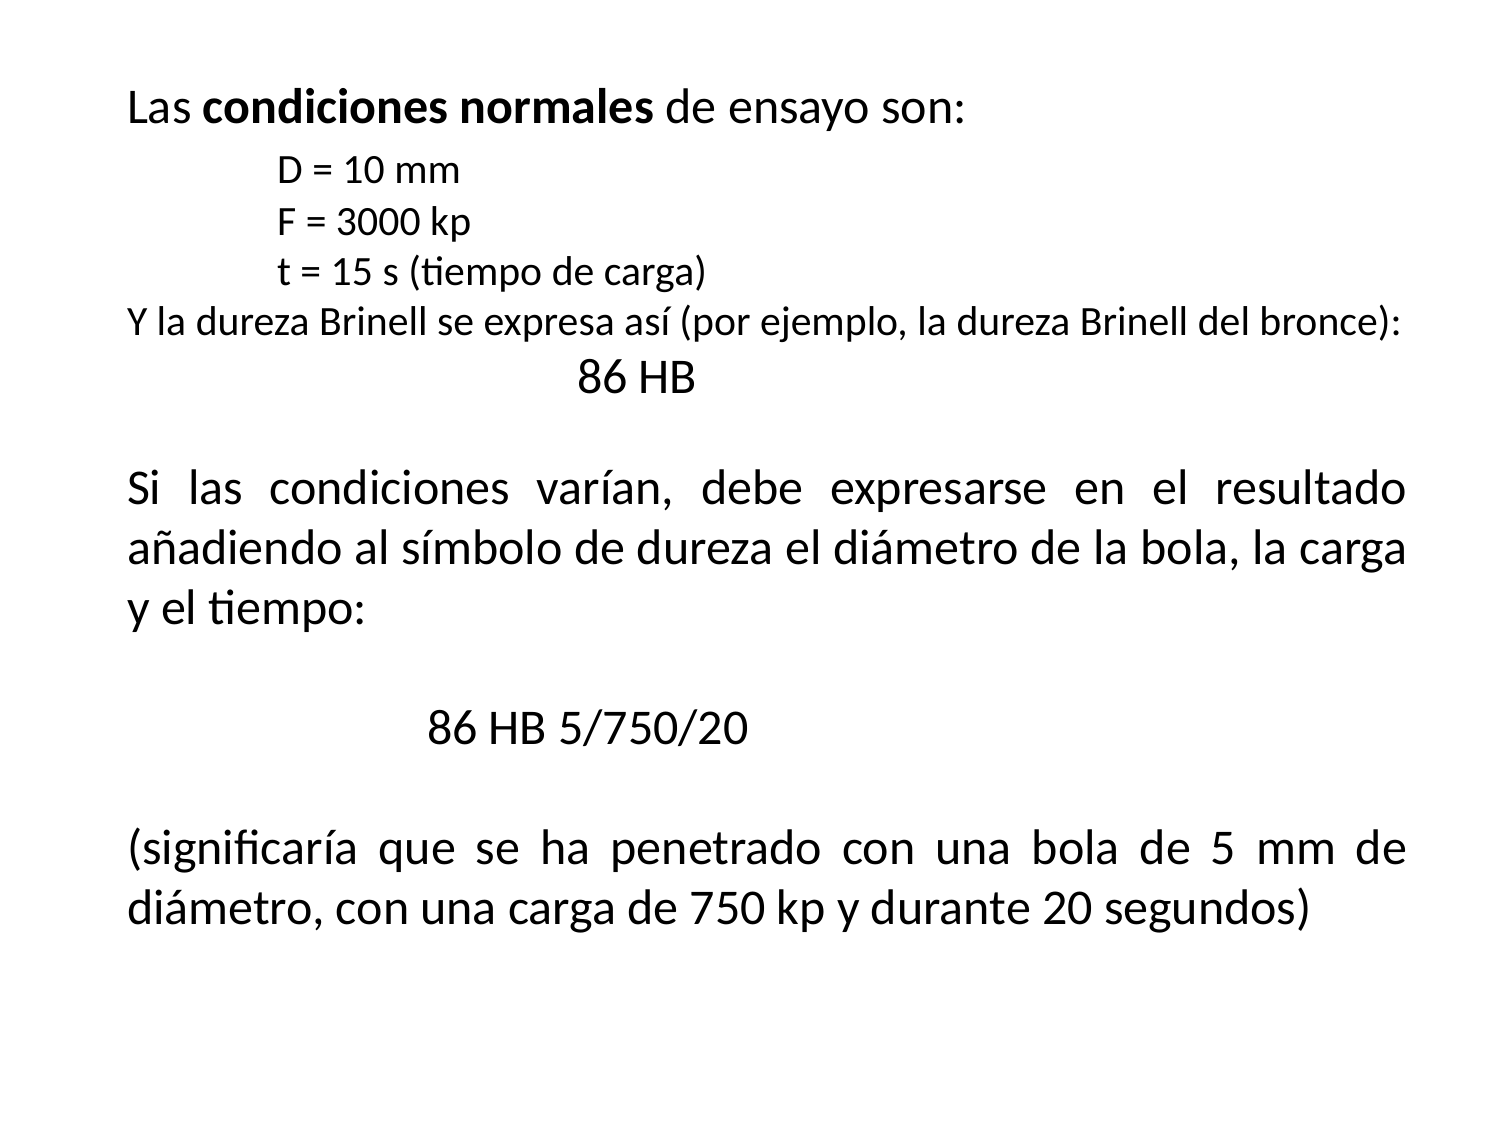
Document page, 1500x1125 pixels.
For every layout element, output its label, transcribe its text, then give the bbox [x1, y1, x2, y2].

text_box Las condiciones normales de ensayo son: D = 10 mm F = 3000 kp t = 15 s (tiempo de carga) Y la dureza Brinell se expresa así (por ejemplo, la dureza Brinell del bronce): 86 HB [112, 66, 1424, 412]
text_box Si las condiciones varían, debe expresarse en el resultado añadiendo al símbolo de dureza el diámetro de la bola, la carga y el tiempo: 86 HB 5/750/20 (significaría que se ha penetrado con una bola de 5 mm de diámetro, con una carga de 750 kp y durante 20 segundos) [112, 446, 1424, 942]
